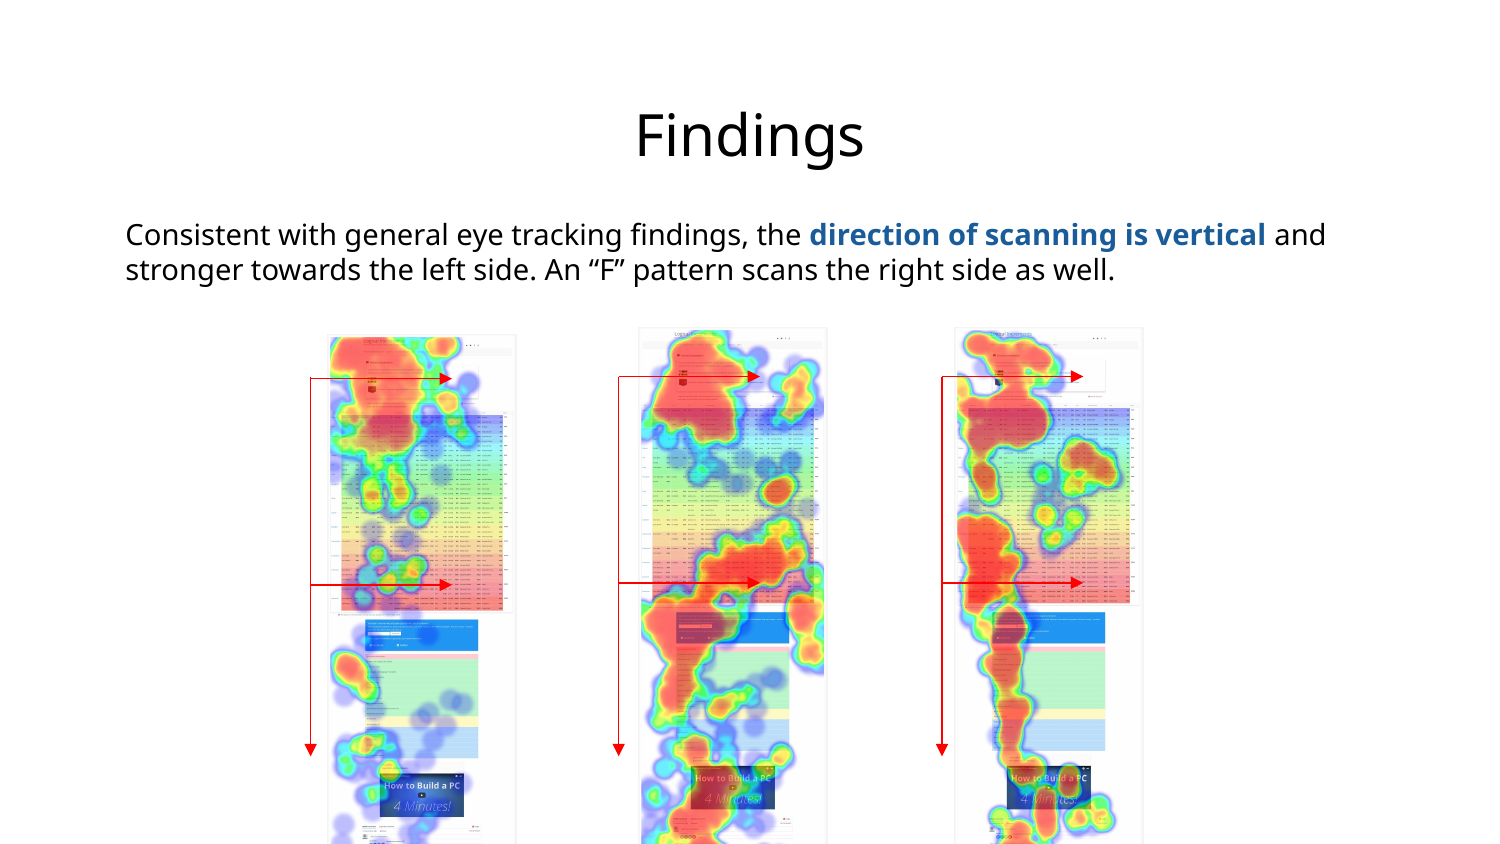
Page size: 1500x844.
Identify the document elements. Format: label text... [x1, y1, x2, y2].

picture [954, 326, 1144, 844]
picture [327, 334, 517, 844]
picture [637, 326, 828, 844]
text_box Consistent with general eye tracking findings, the direction of scanning is vertical and stronger towards the left side. An “F” pattern scans the right side as well. [110, 201, 1422, 302]
title Findings [51, 72, 1449, 167]
